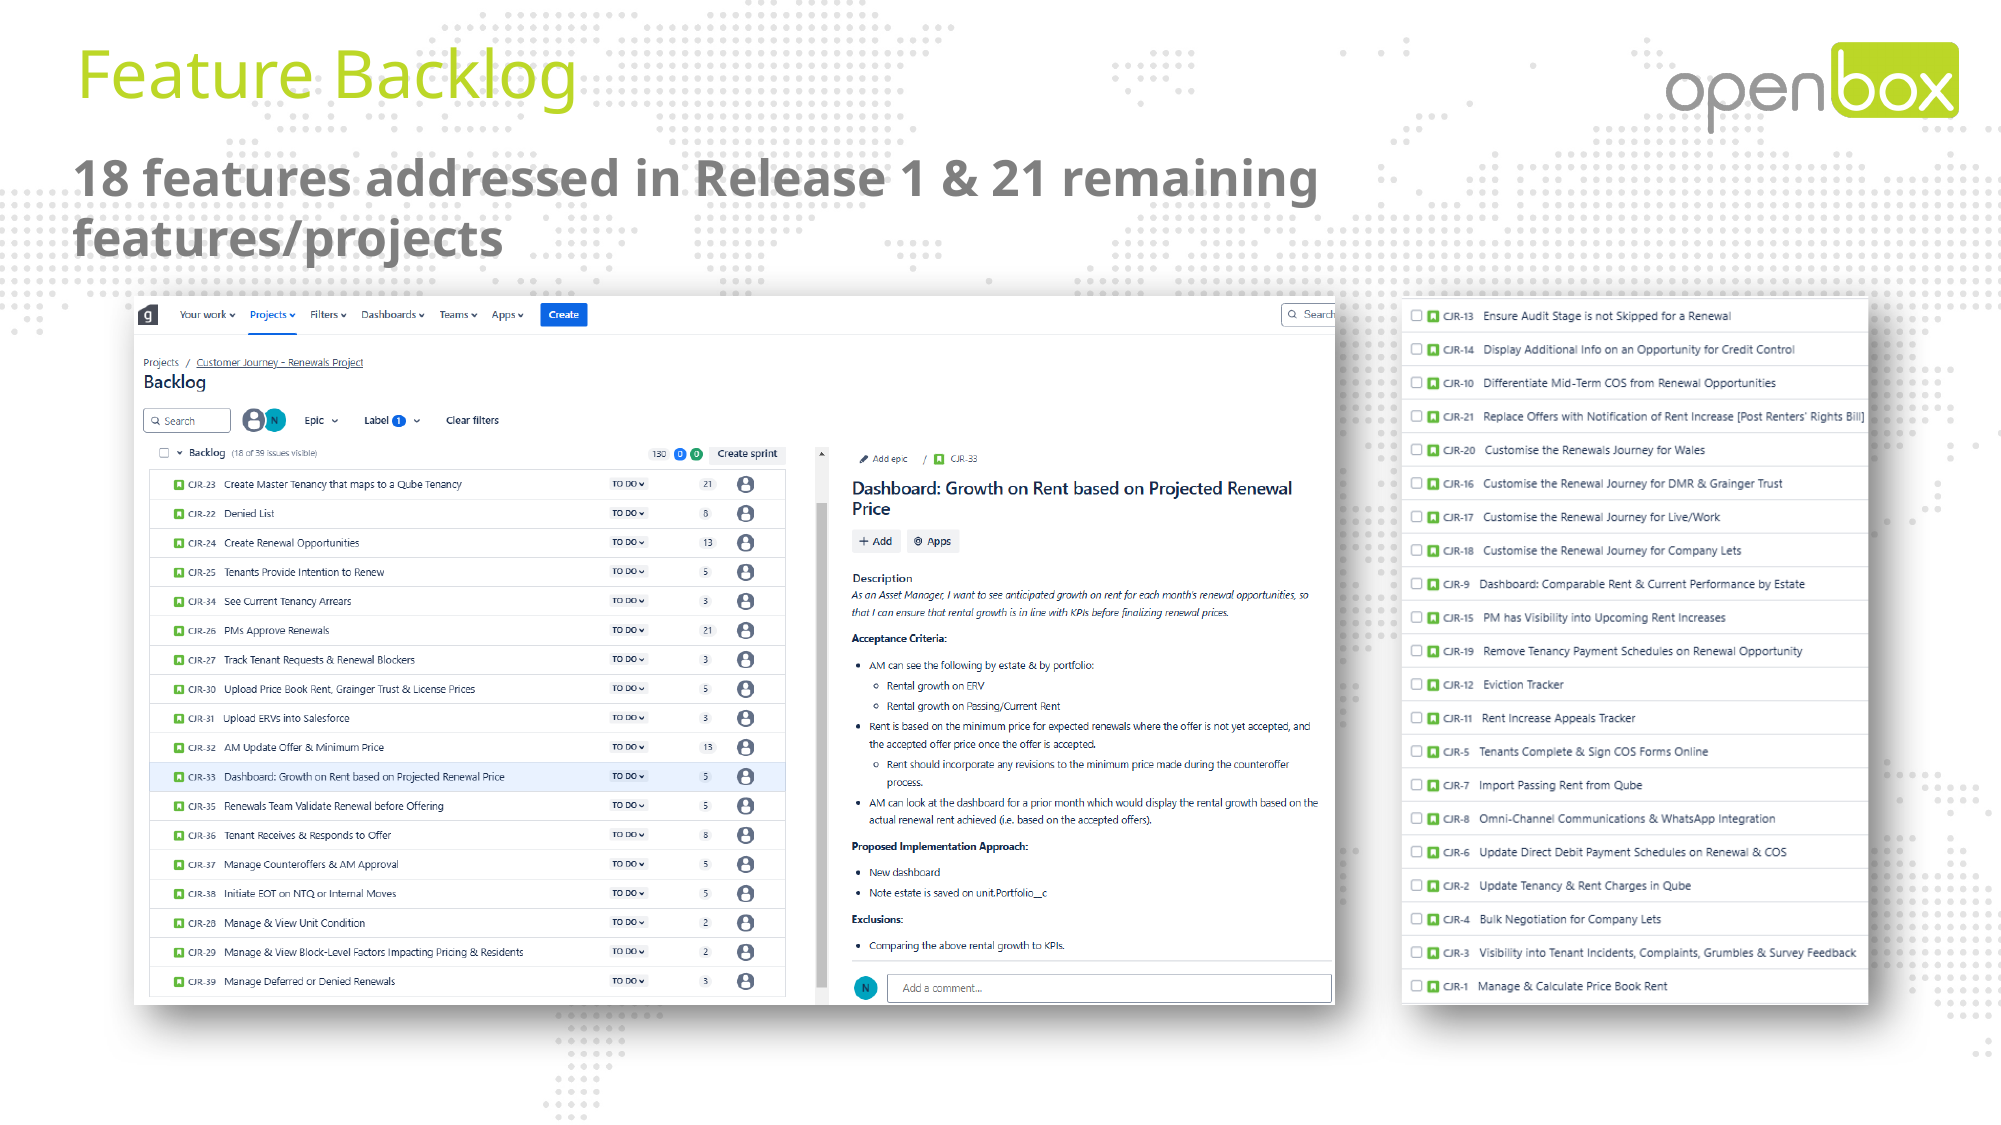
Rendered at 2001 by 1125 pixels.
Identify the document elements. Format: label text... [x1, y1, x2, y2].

text_box 18 features addressed in Release 1 & 21 remaining features/projects [57, 138, 1702, 274]
picture [1401, 296, 1869, 1005]
picture [134, 296, 1335, 1005]
text_box Feature Backlog [61, 33, 1476, 129]
picture [1666, 42, 1959, 134]
